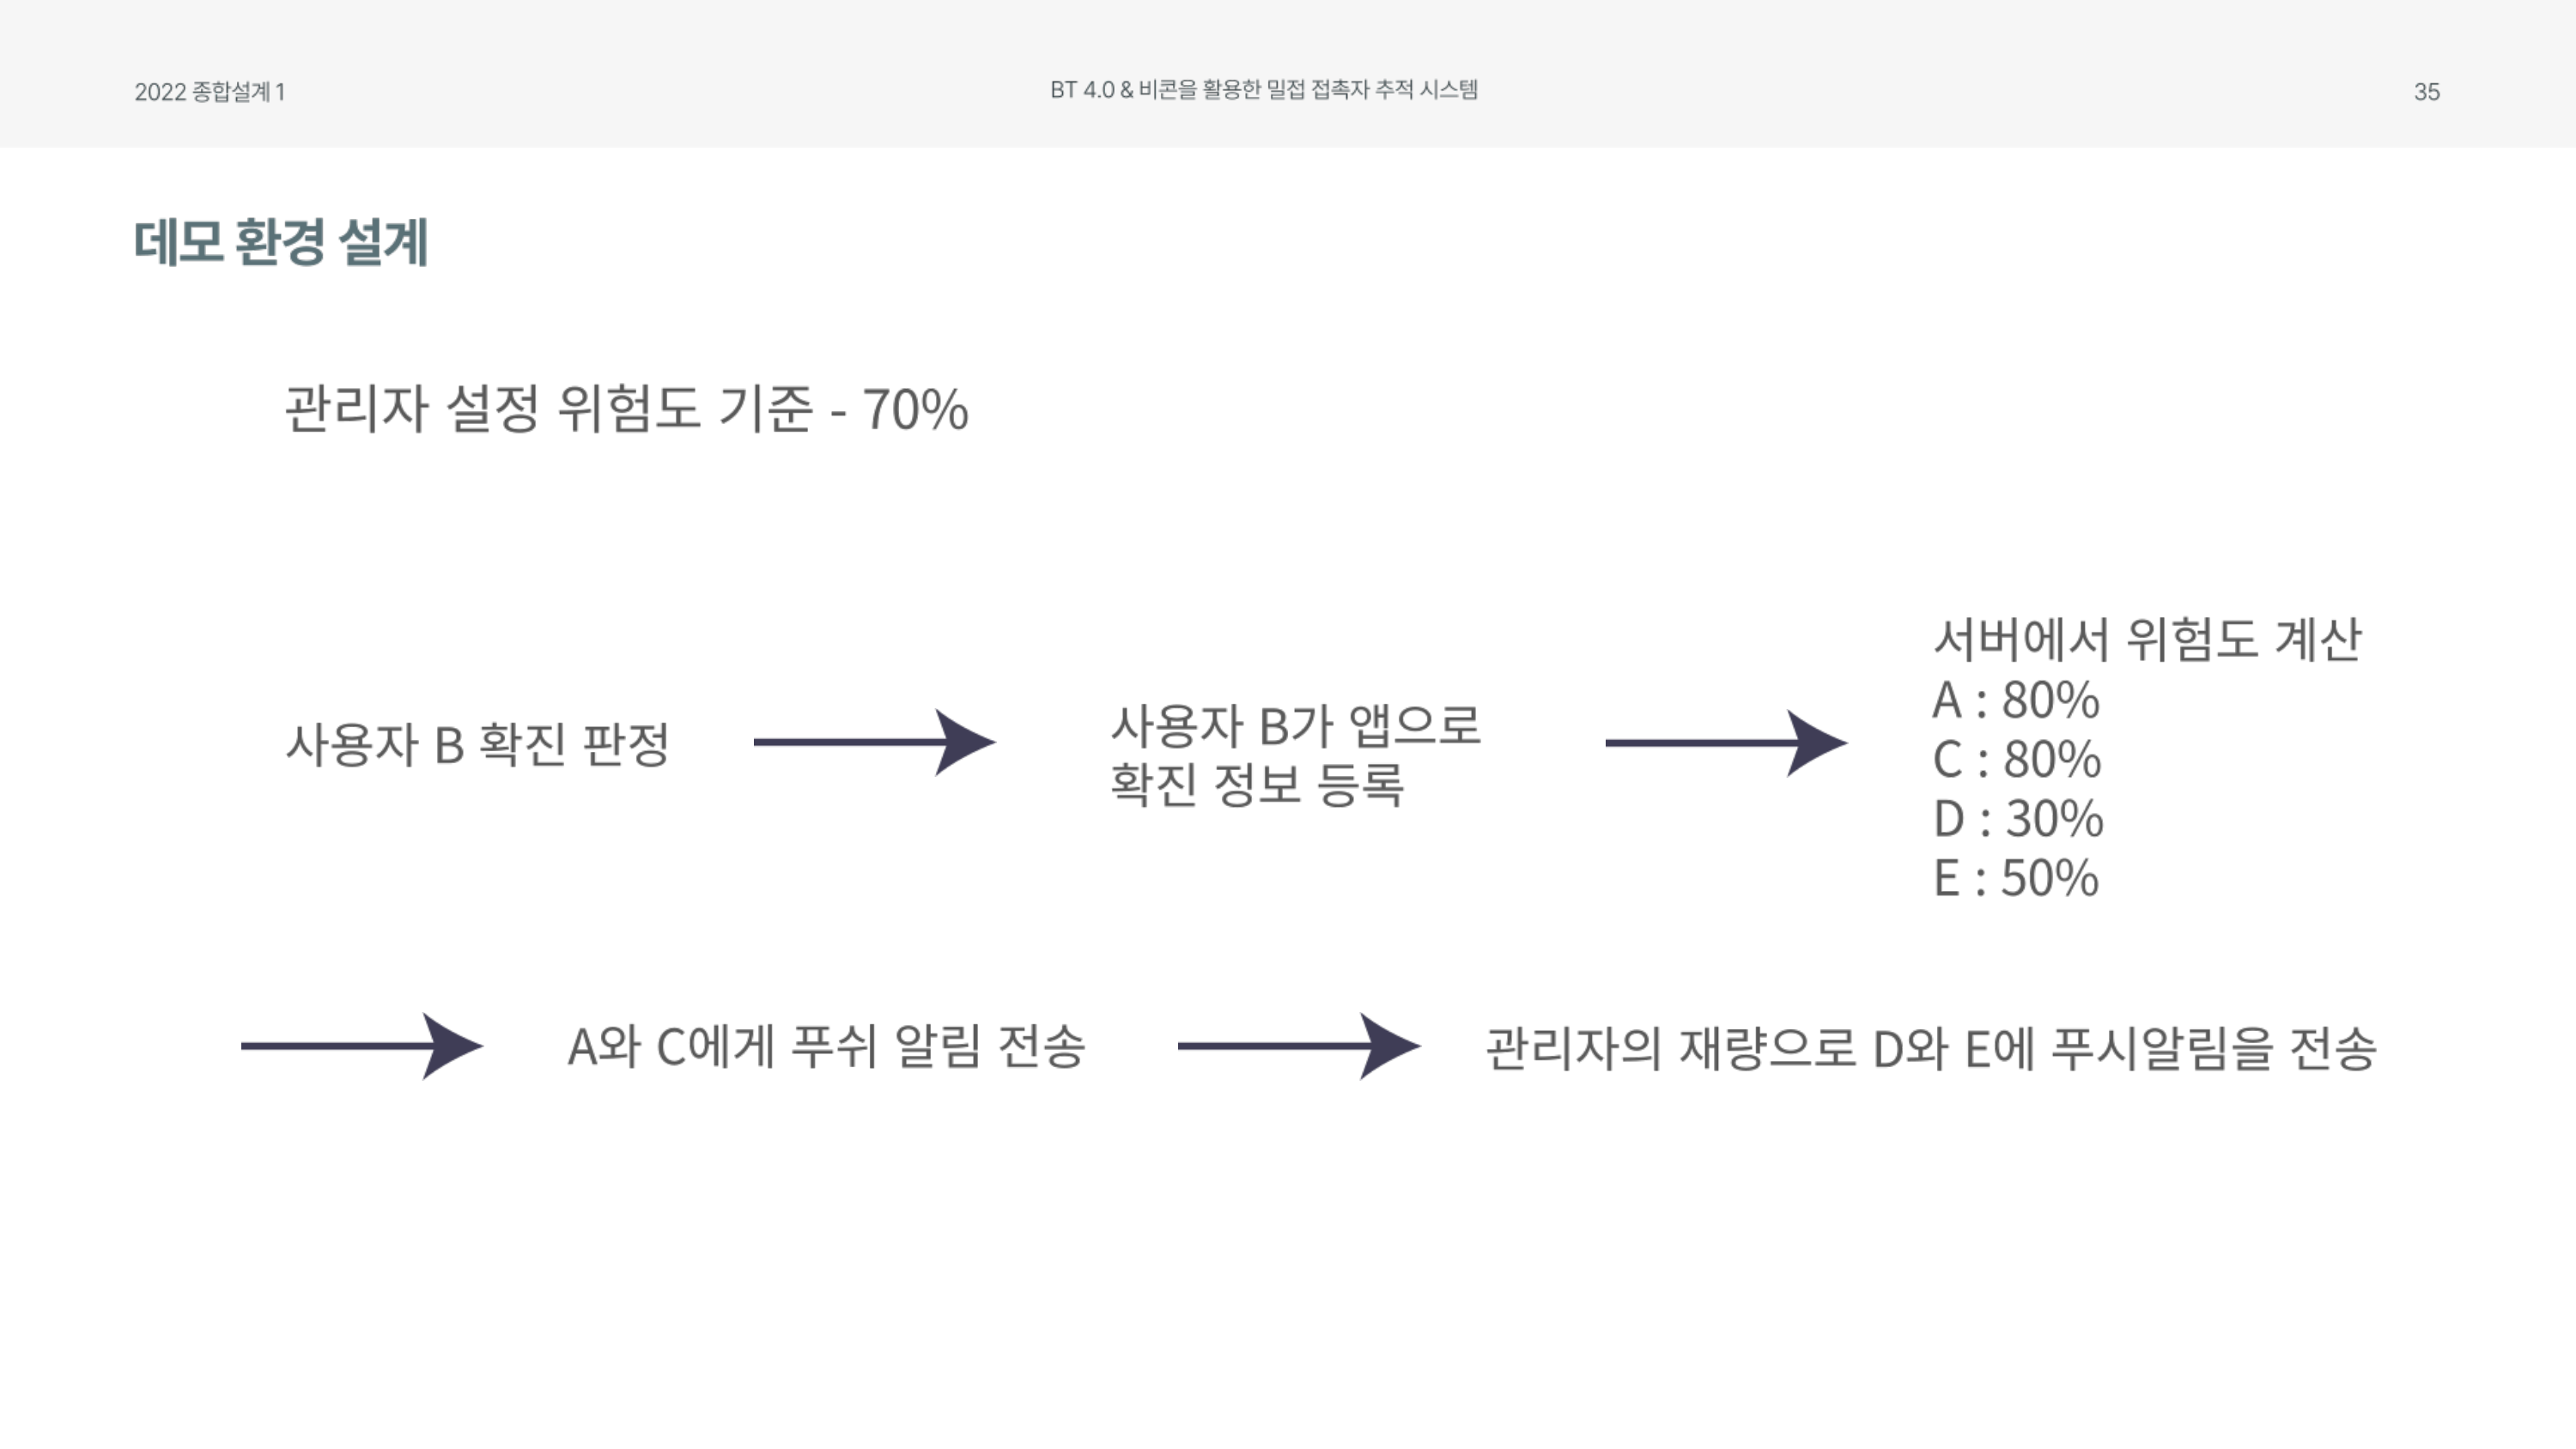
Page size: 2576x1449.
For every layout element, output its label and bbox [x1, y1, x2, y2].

text_box [753, 708, 997, 777]
text_box [1605, 709, 1849, 779]
picture [560, 1002, 1107, 1091]
picture [130, 71, 294, 112]
picture [1101, 681, 1505, 830]
picture [1477, 1004, 2398, 1094]
picture [2257, 71, 2451, 111]
text_box [1178, 1012, 1422, 1081]
picture [125, 197, 451, 292]
picture [276, 700, 688, 791]
picture [1924, 595, 2385, 919]
picture [1018, 70, 1488, 111]
text_box [0, 0, 2576, 148]
text_box [241, 1012, 485, 1081]
picture [276, 361, 997, 458]
